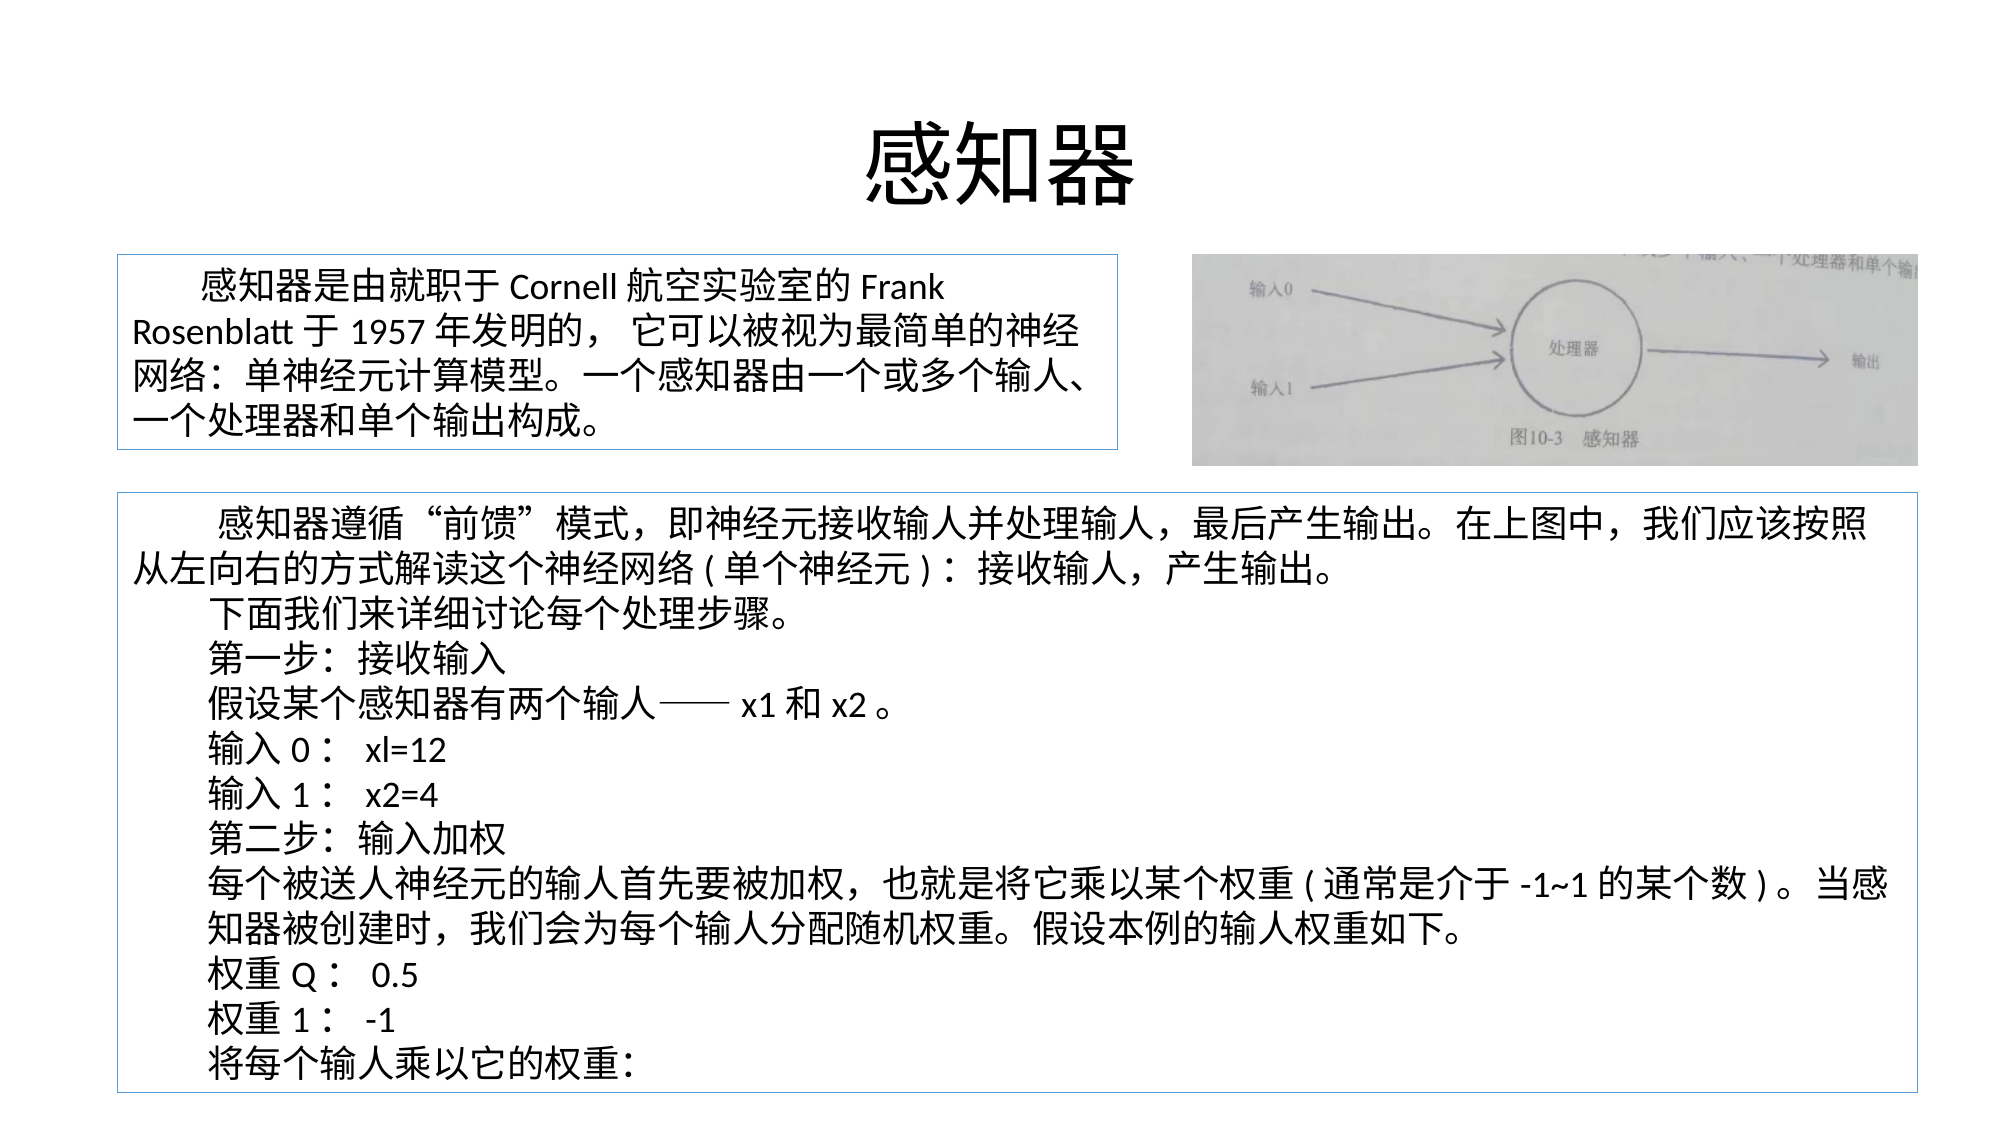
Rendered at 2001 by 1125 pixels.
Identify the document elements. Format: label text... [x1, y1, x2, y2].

title 感知器 [137, 59, 1863, 278]
picture [1192, 254, 1918, 466]
text_box 感知器是由就职于Cornell航空实验室的Frank Rosenblatt于1957年发明的， 它可以被视为最简单的神经网络：单神经元计算模型。一个感知器由一个或多个输人、一个处理器和单个输出构成。 [117, 254, 1118, 450]
text_box 感知器遵循“前馈”模式，即神经元接收输人并处理输人，最后产生输出。在上图中，我们应该按照从左向右的方式解读这个神经网络(单个神经元)：接收输人，产生输出。 下面我们来详细讨论每个处理步骤。 第一步：接收输入 假设某个感知器有两个输人——x1和x2。 输入0：xl=12 输入1：x2=4 第二步：输入加权 每个被送人神经元的输人首先要被加权，也就是将它乘以某个权重(通常是介于-1~1的某个数)。当感知器被创建时，我们会为每个输人分配随机权重。假设本例的输人权重如下。 权重Q：0.5 权重1：-1 将每个输人乘以它的权重： [117, 492, 1918, 1093]
